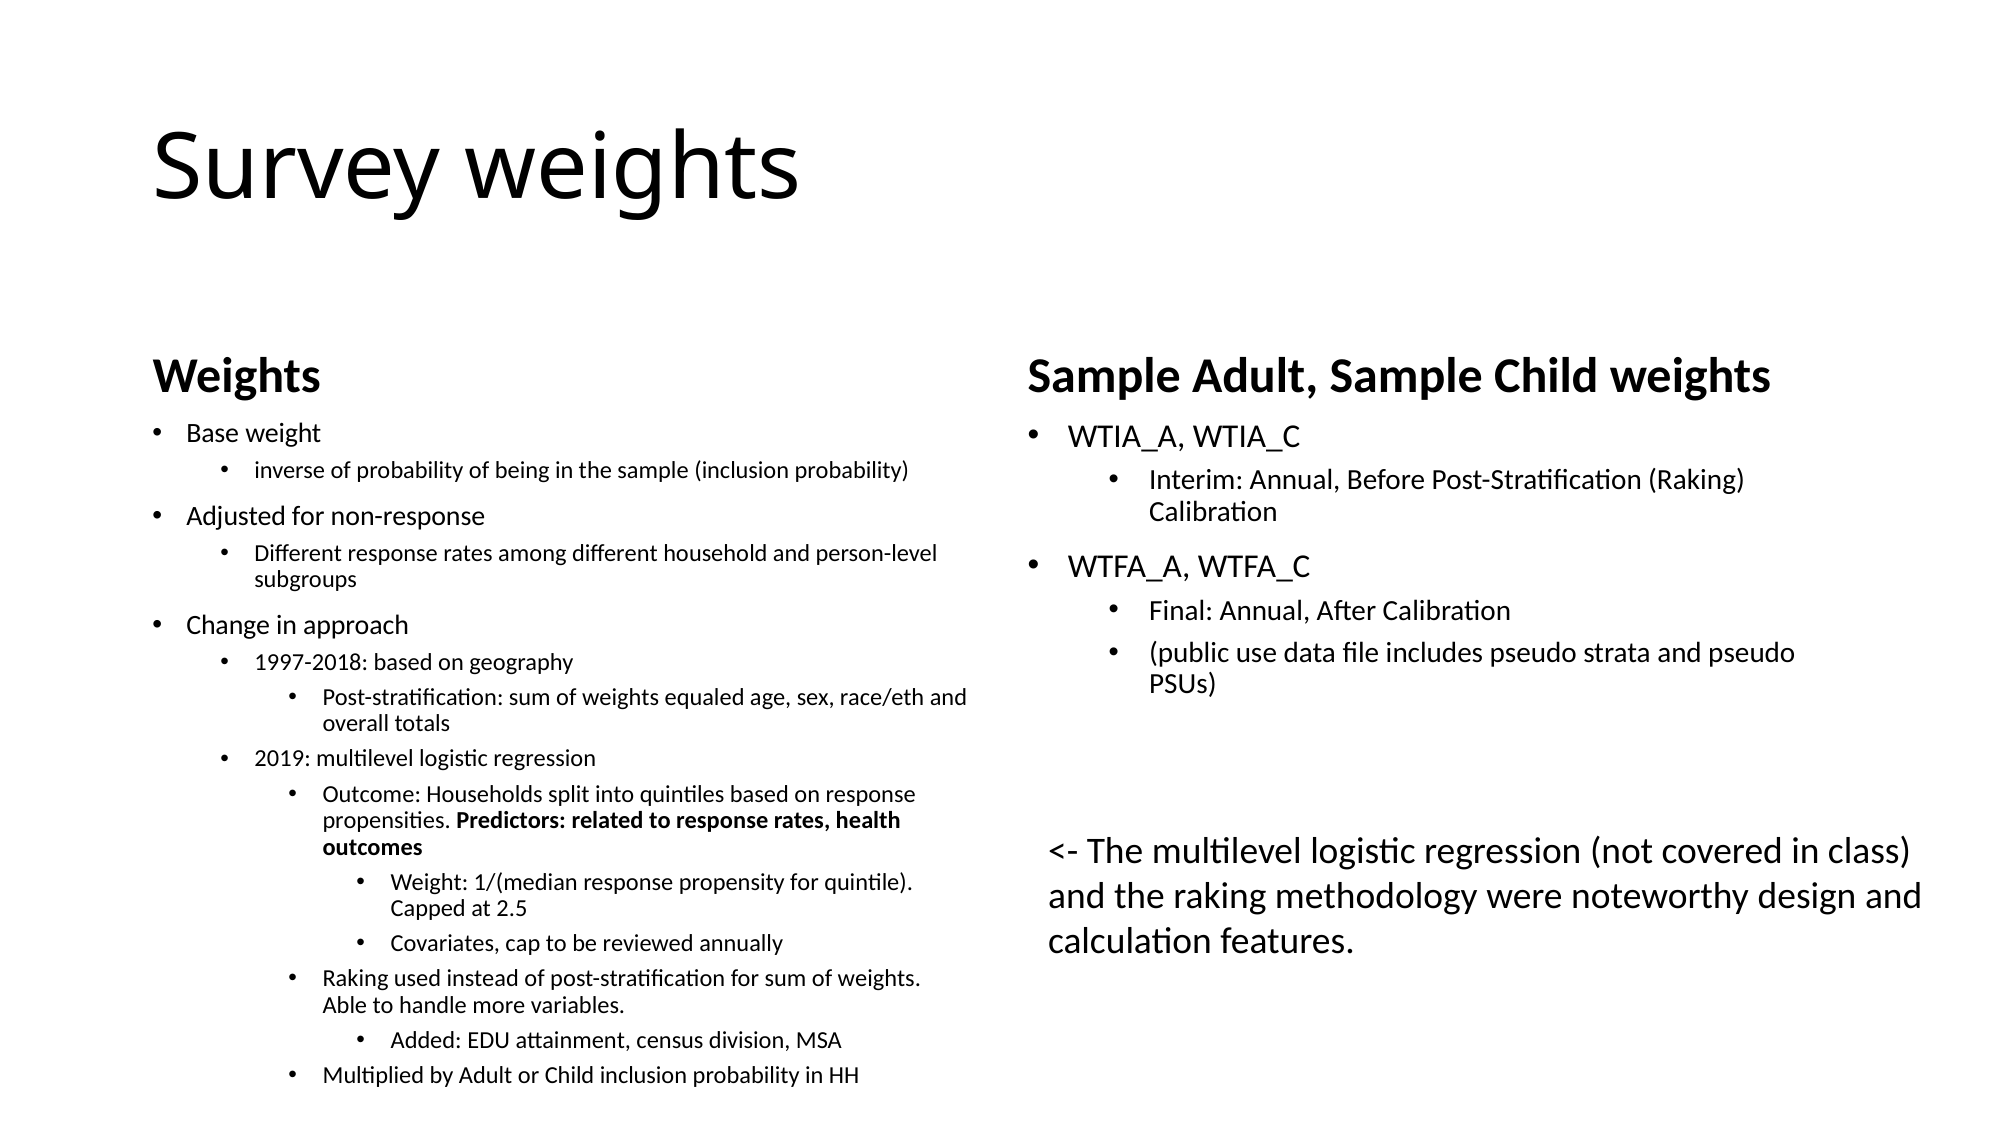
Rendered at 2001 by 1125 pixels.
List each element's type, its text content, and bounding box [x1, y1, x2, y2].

text_box <- The multilevel logistic regression (not covered in class) and the raking methodology were noteworthy design and calculation features. [1033, 818, 1947, 969]
list Sample Adult, Sample Child weights [1012, 275, 1863, 410]
list Base weight inverse of probability of being in the sample (inclusion probability) Adjusted for non-response Different response rates among different household and person-level subgroups Change in approach 1997-2018: based on geography Post-stratification: sum of weights equaled age, sex, race/eth and overall totals 2019: multilevel logistic regression Outcome: Households split into quintiles based on response propensities. Predictors: related to response rates, health outcomes Weight: 1/(median response propensity for quintile). Capped at 2.5 Covariates, cap to be reviewed annually Raking used instead of post-stratification for sum of weights. Able to handle more variables. Added: EDU attainment, census division, MSA Multiplied by Adult or Child inclusion probability in HH [137, 410, 984, 1103]
title Survey weights [137, 59, 1863, 278]
list WTIA_A, WTIA_C Interim: Annual, Before Post-Stratification (Raking) Calibration WTFA_A, WTFA_C Final: Annual, After Calibration (public use data file includes pseudo strata and pseudo PSUs) [1012, 410, 1863, 1103]
list Weights [137, 275, 984, 410]
